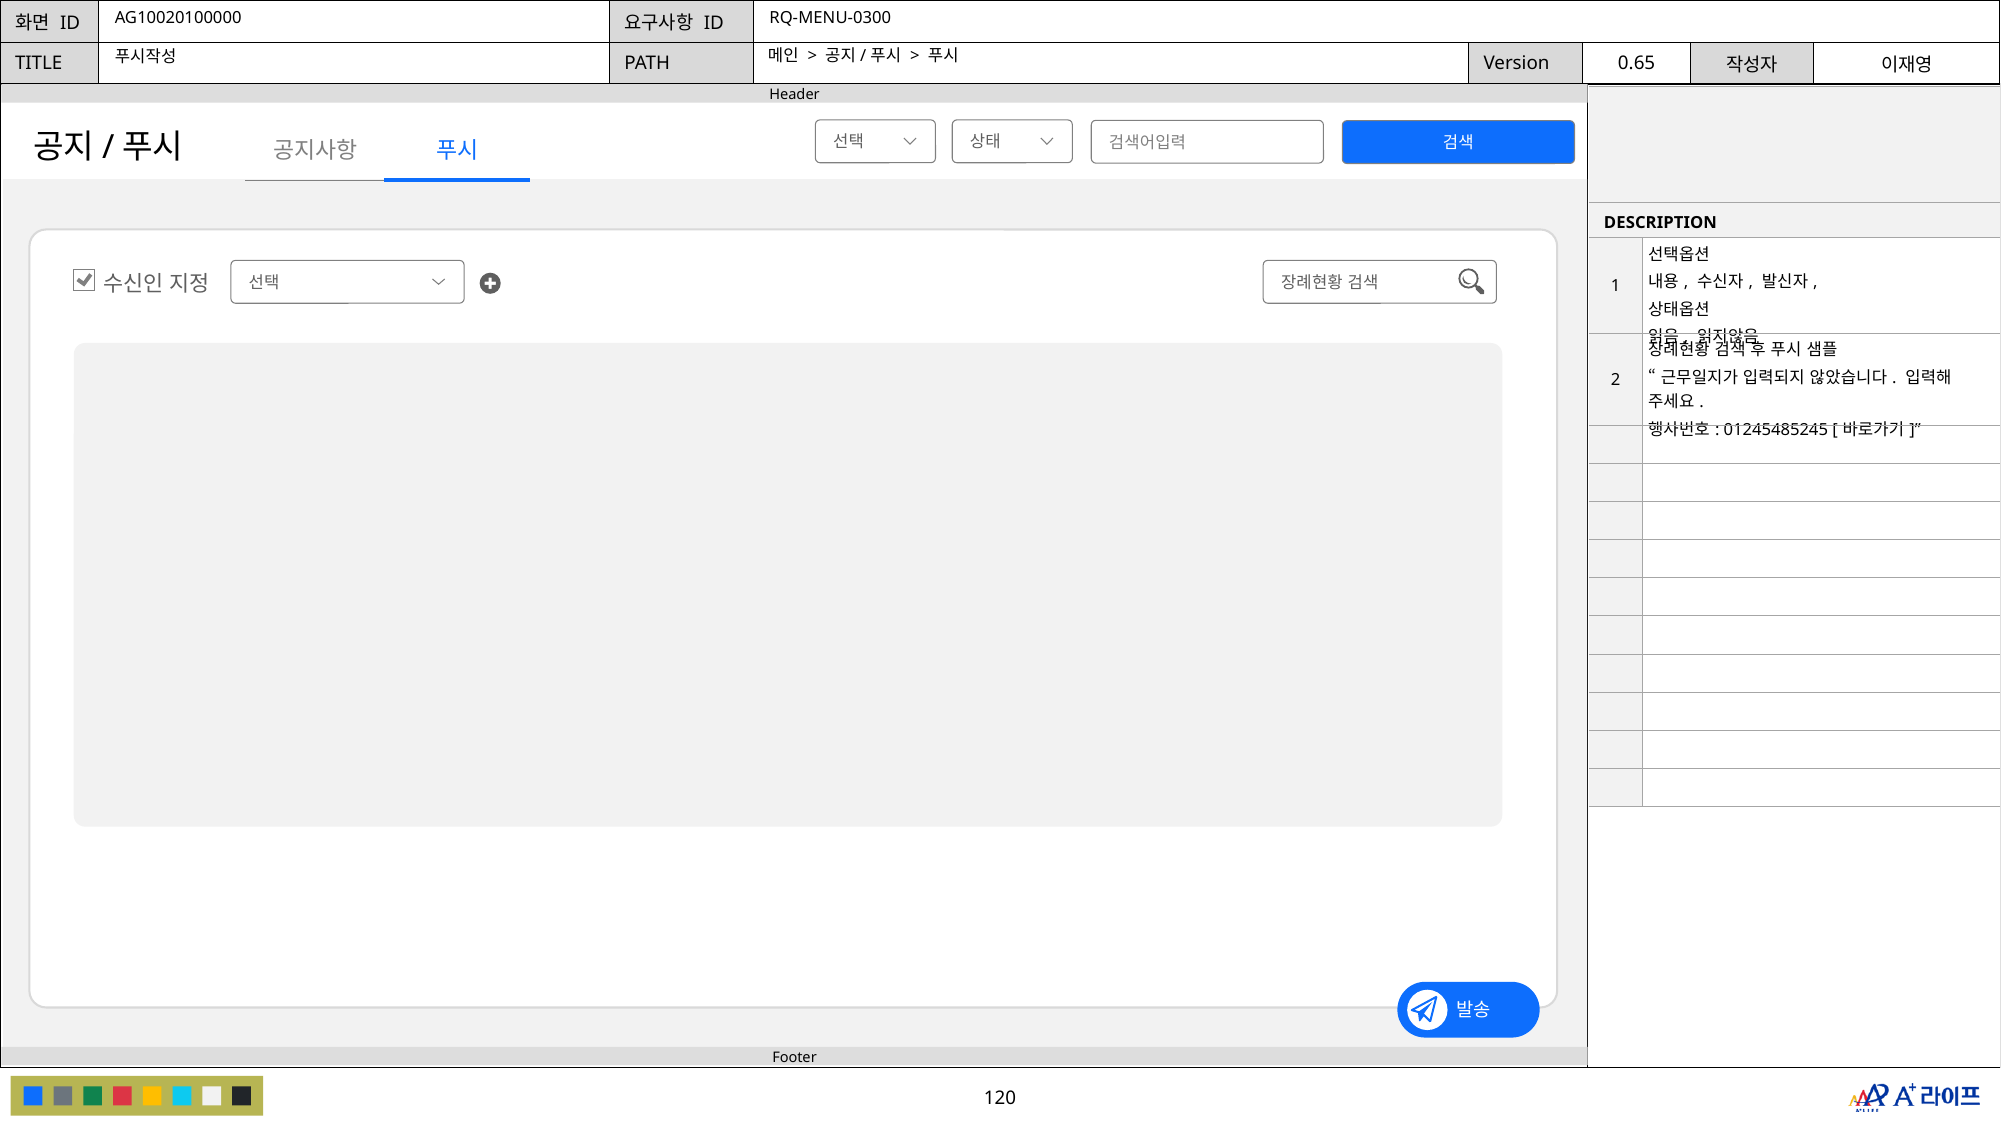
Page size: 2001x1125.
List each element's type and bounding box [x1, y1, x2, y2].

table_cell [1643, 655, 2000, 692]
table_cell [1589, 693, 1642, 730]
text_box [421, 128, 494, 171]
table_cell [1643, 769, 2000, 806]
table_cell [1643, 464, 2000, 501]
text_box [18, 117, 199, 172]
list [99, 1, 610, 37]
table_cell [1643, 693, 2000, 730]
picture [1848, 1083, 1980, 1112]
table_cell [1643, 616, 2000, 654]
table_cell [1589, 238, 1642, 333]
table_cell [1643, 334, 2000, 425]
list [753, 39, 1465, 75]
table_cell [1589, 502, 1642, 539]
table_cell [1643, 578, 2000, 615]
text_box [258, 128, 373, 171]
table_cell [1589, 540, 1642, 577]
table_cell [1589, 334, 1642, 425]
text_box [952, 119, 1073, 164]
table_cell [1589, 616, 1642, 654]
table_cell [1589, 426, 1642, 463]
table_cell [1643, 238, 2000, 333]
table_cell [1589, 731, 1642, 768]
text_box [1341, 119, 1576, 165]
table_cell [1589, 578, 1642, 615]
table_cell [1589, 203, 2000, 237]
text_box [28, 228, 1559, 1039]
table_cell [1643, 540, 2000, 577]
table_header [1589, 87, 2000, 202]
list [99, 41, 607, 72]
table_cell [1589, 769, 1642, 806]
list [754, 1, 1999, 37]
table_cell [1589, 655, 1642, 692]
table_cell [1643, 426, 2000, 463]
table_cell [1643, 731, 2000, 768]
table_cell [1643, 502, 2000, 539]
table_cell [1589, 464, 1642, 501]
text_box [1090, 119, 1325, 165]
text_box [815, 119, 936, 164]
